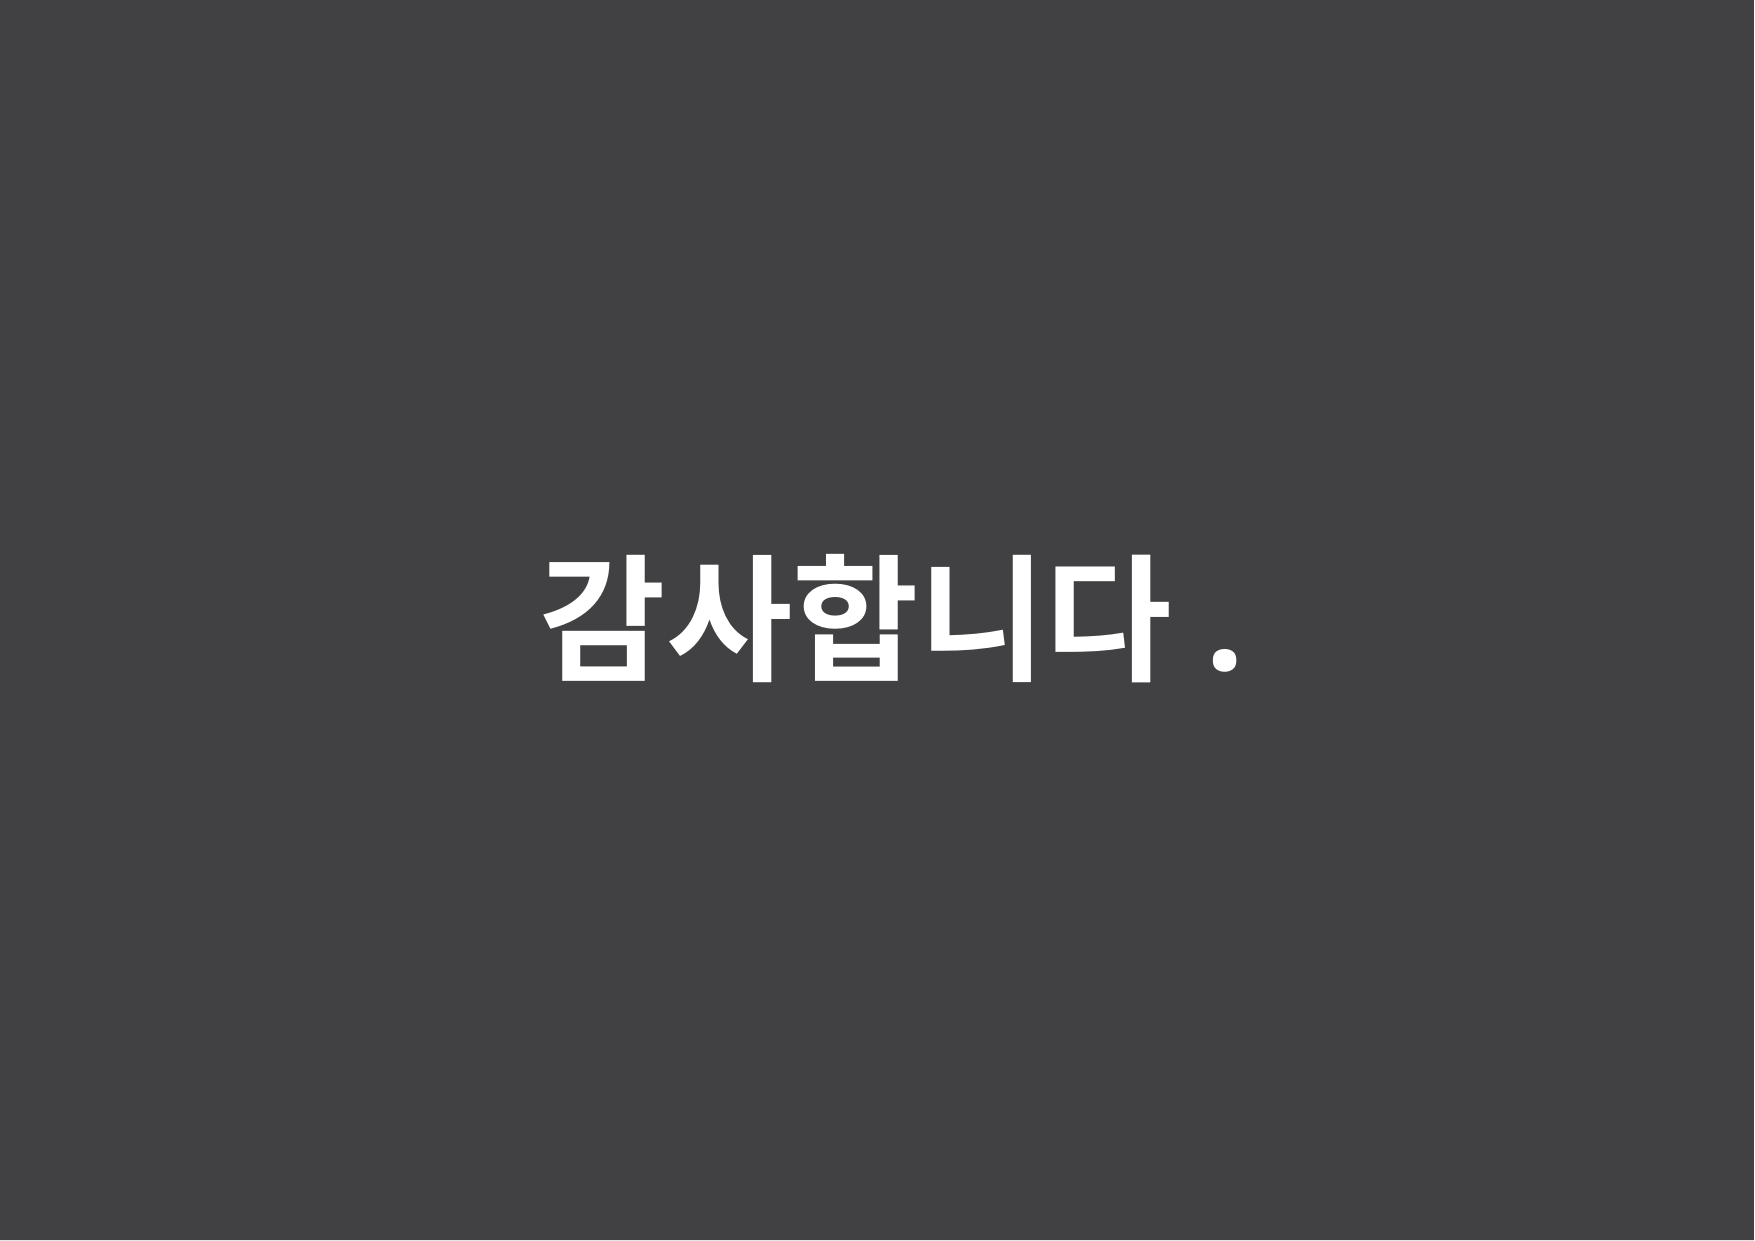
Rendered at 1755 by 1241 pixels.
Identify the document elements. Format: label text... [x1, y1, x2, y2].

title 감사합니다. [539, 532, 1240, 700]
